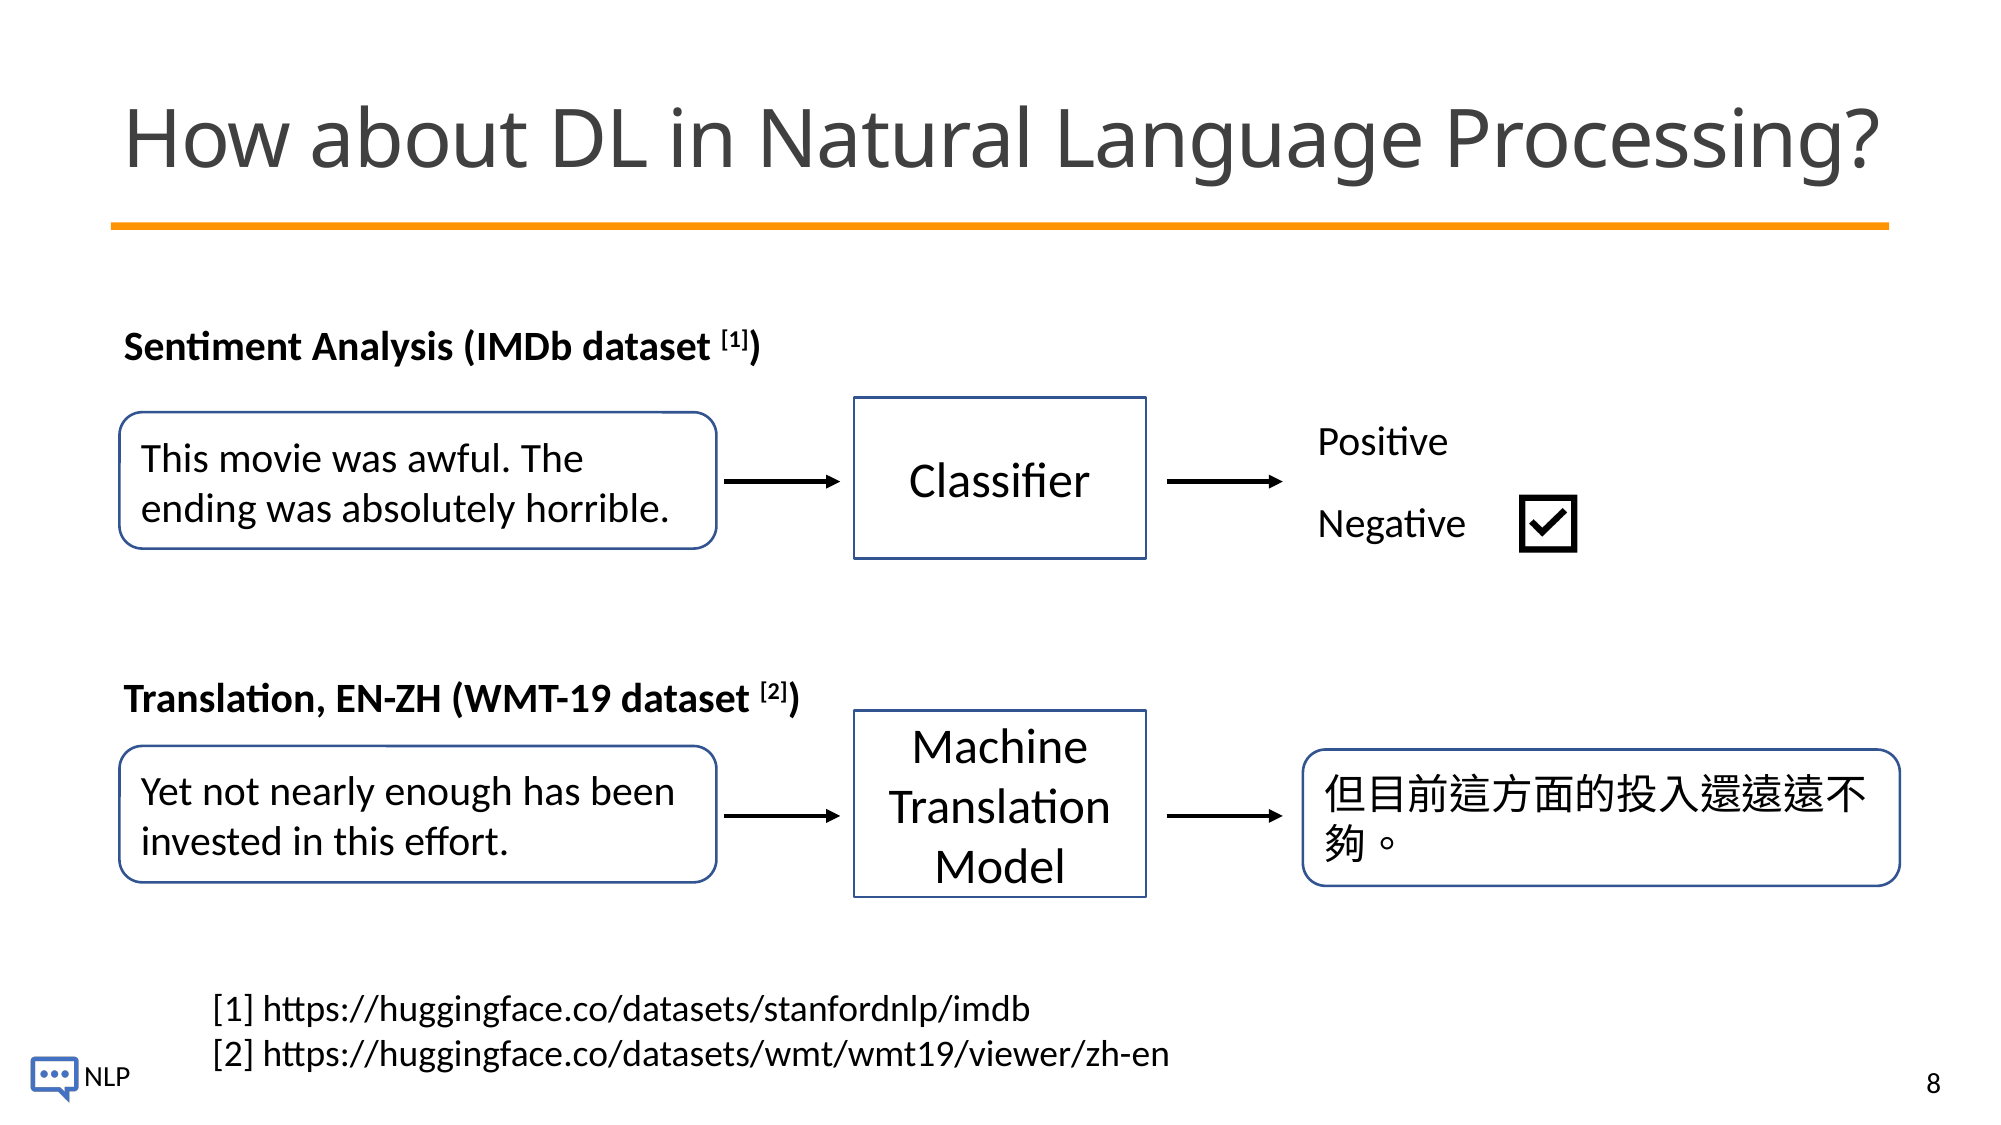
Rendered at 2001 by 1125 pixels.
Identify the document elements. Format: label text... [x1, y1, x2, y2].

text_box 但目前這方面的投入還遠遠不夠。 [1301, 748, 1902, 888]
text_box [1] https://huggingface.co/datasets/stanfordnlp/imdb [2] https://huggingface.co/datasets/wmt/wmt19/viewer/zh-en [197, 976, 1225, 1082]
text_box This movie was awful. The ending was absolutely horrible. [118, 410, 718, 550]
slide_number 8 [1740, 1052, 1957, 1113]
picture [1496, 471, 1600, 576]
text_box Positive [1302, 406, 1487, 472]
text_box Classifier [853, 396, 1147, 560]
text_box Translation, EN-ZH (WMT-19 dataset [2]) [108, 663, 829, 729]
text_box Machine Translation Model [853, 709, 1147, 898]
text_box Sentiment Analysis (IMDb dataset [1]) [108, 311, 786, 376]
title How about DL in Natural Language Processing? [107, 58, 1899, 228]
text_box Negative [1302, 488, 1487, 554]
text_box Yet not nearly enough has been invested in this effort. [118, 744, 718, 884]
picture [23, 1047, 86, 1110]
